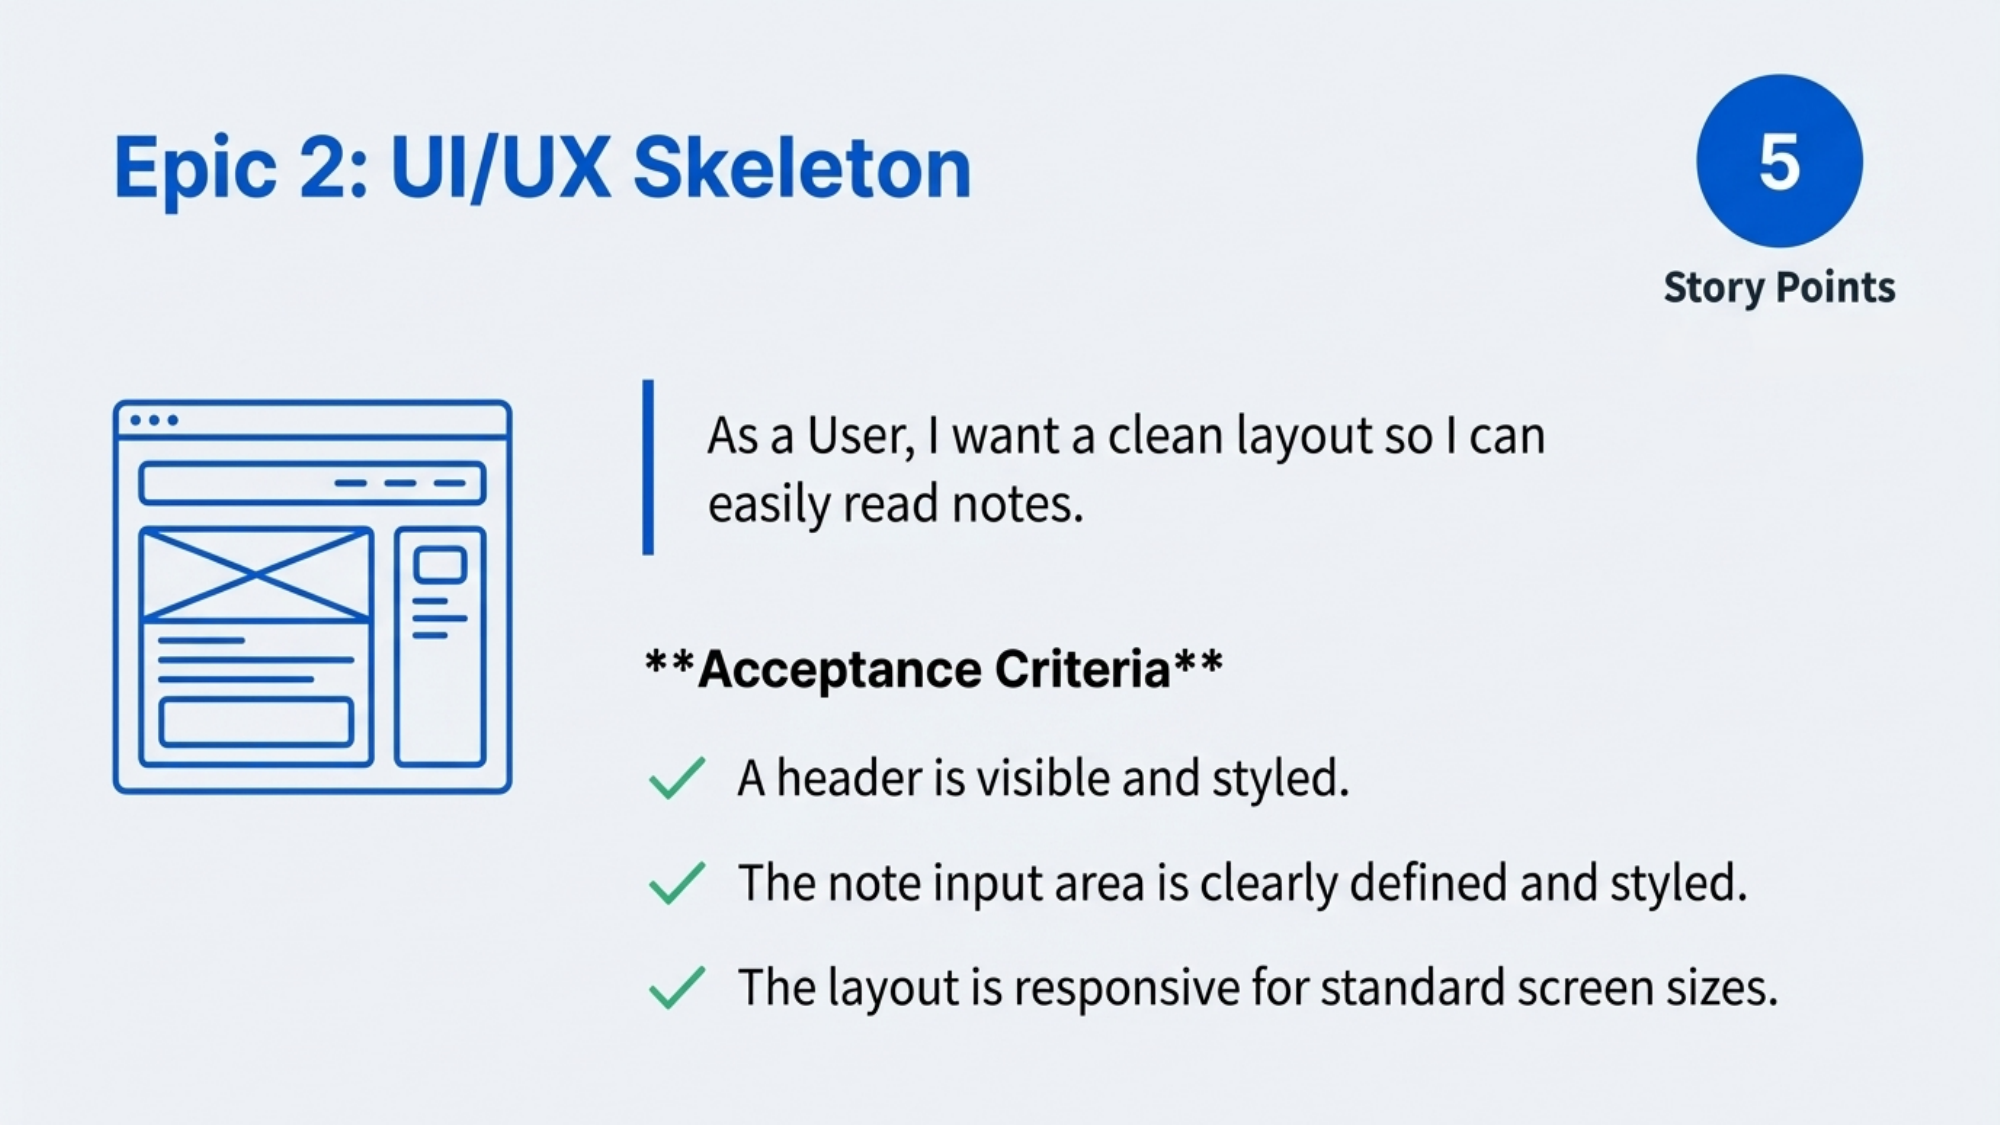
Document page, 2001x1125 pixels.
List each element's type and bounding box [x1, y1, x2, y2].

list [0, 0, 2000, 1125]
